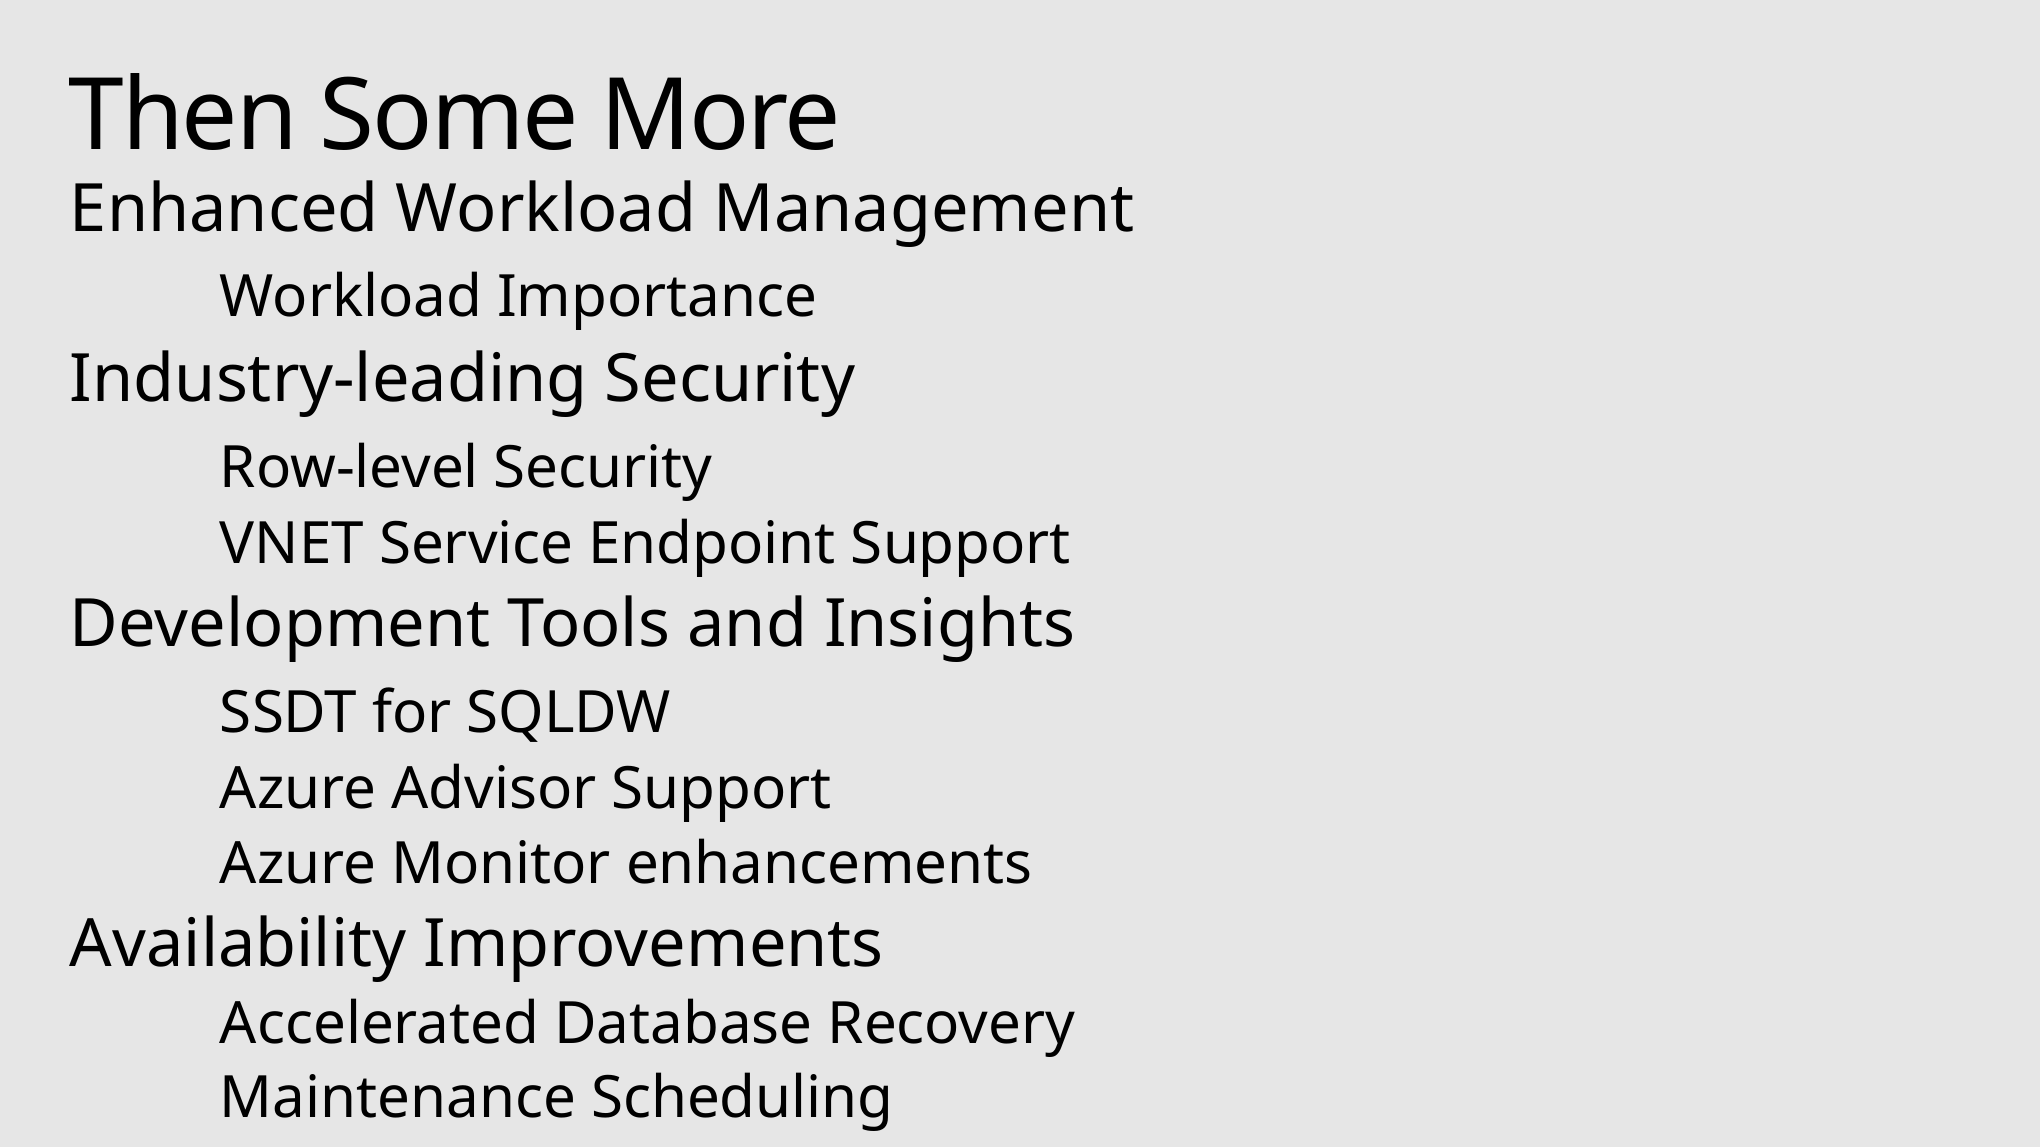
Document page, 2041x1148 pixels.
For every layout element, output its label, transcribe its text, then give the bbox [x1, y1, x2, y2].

list Enhanced Workload Management Workload Importance Industry-leading Security Row-level Security VNET Service Endpoint Support Development Tools and Insights SSDT for SQLDW Azure Advisor Support Azure Monitor enhancements Availability Improvements Accelerated Database Recovery Maintenance Scheduling [70, 173, 1914, 1131]
title Then Some More [45, 48, 1996, 199]
